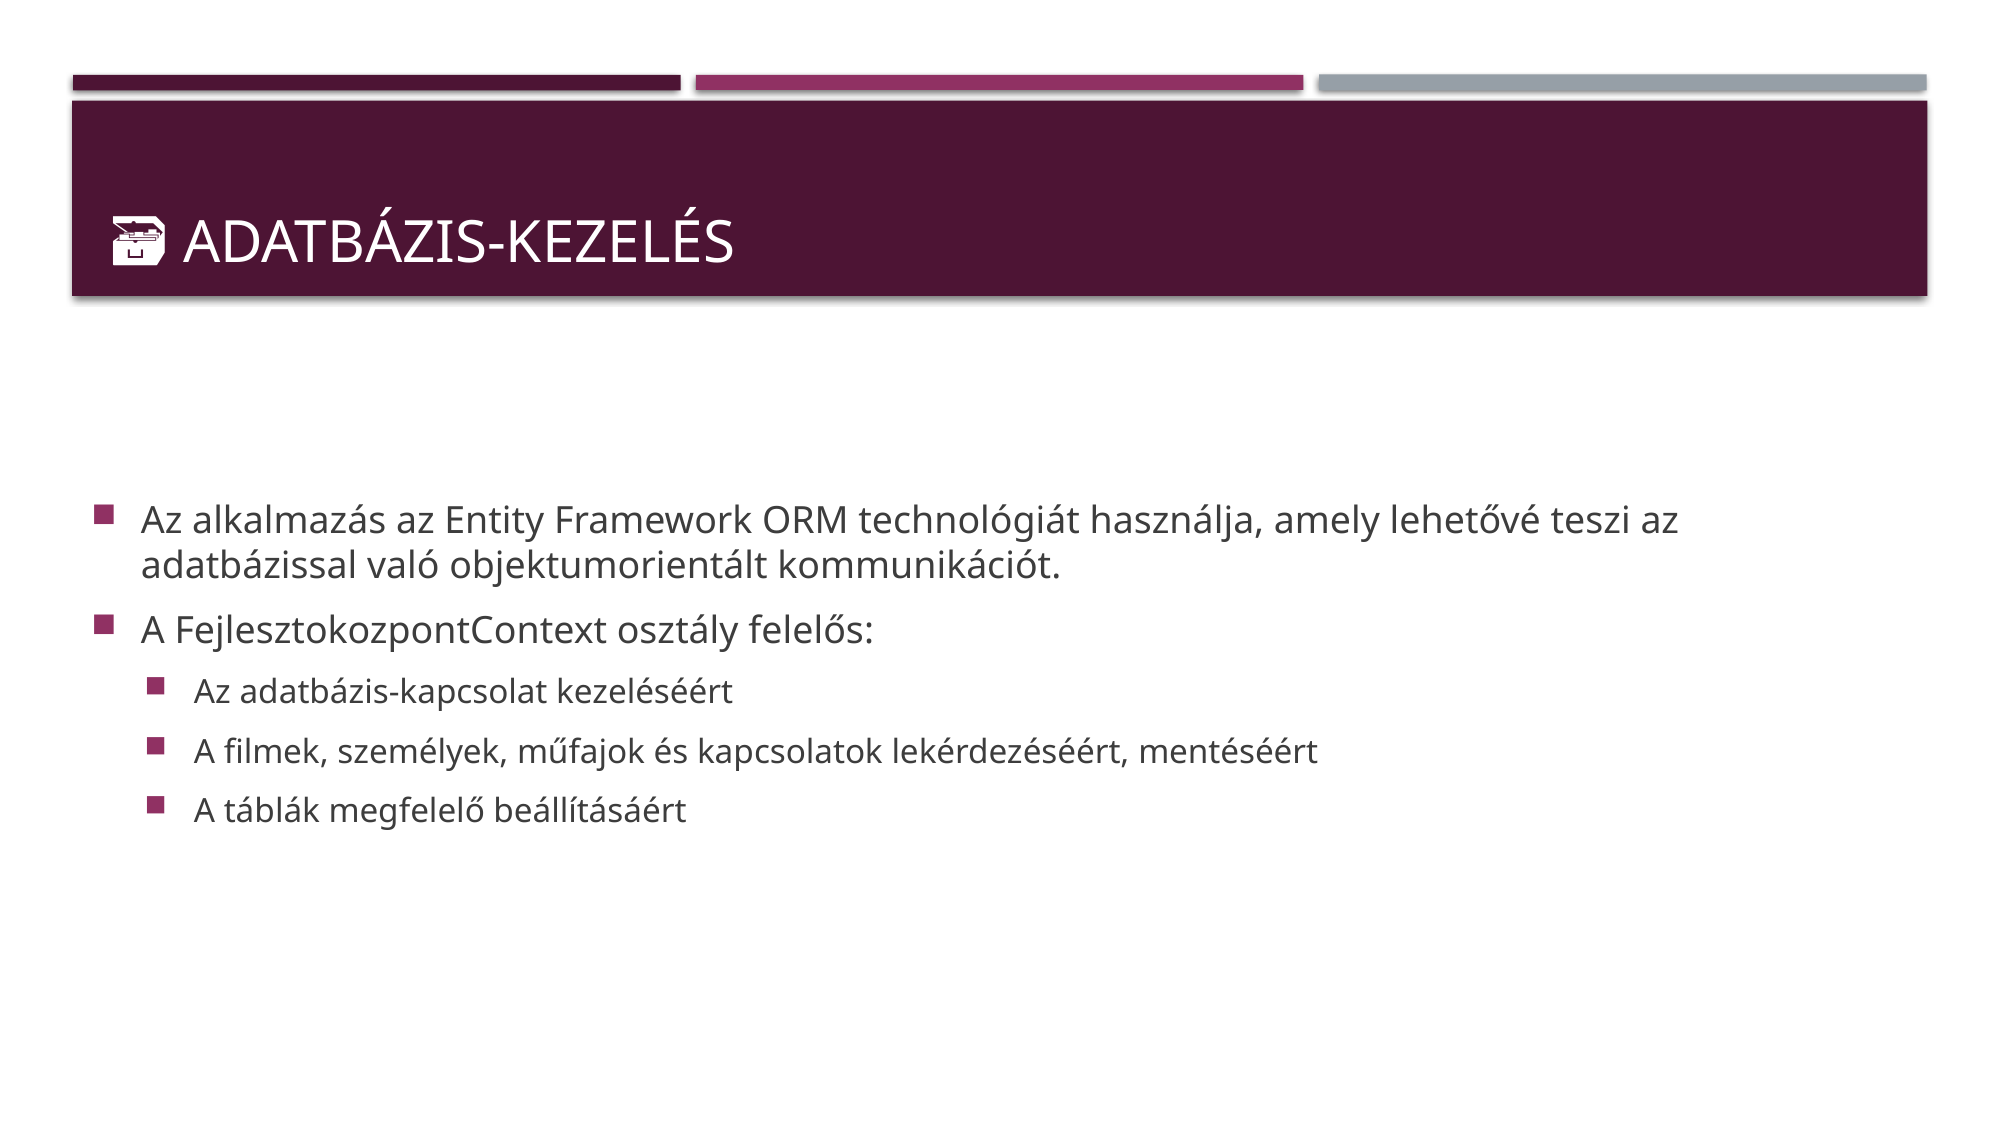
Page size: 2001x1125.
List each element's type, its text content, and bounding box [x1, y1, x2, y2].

list Az alkalmazás az Entity Framework ORM technológiát használja, amely lehetővé teszi az adatbázissal való objektumorientált kommunikációt. A FejlesztokozpontContext osztály felelős: Az adatbázis-kapcsolat kezeléséért A filmek, személyek, műfajok és kapcsolatok lekérdezéséért, mentéséért A táblák megfelelő beállításáért [75, 364, 1905, 962]
title 🗃️ Adatbázis-kezelés [95, 115, 1905, 282]
